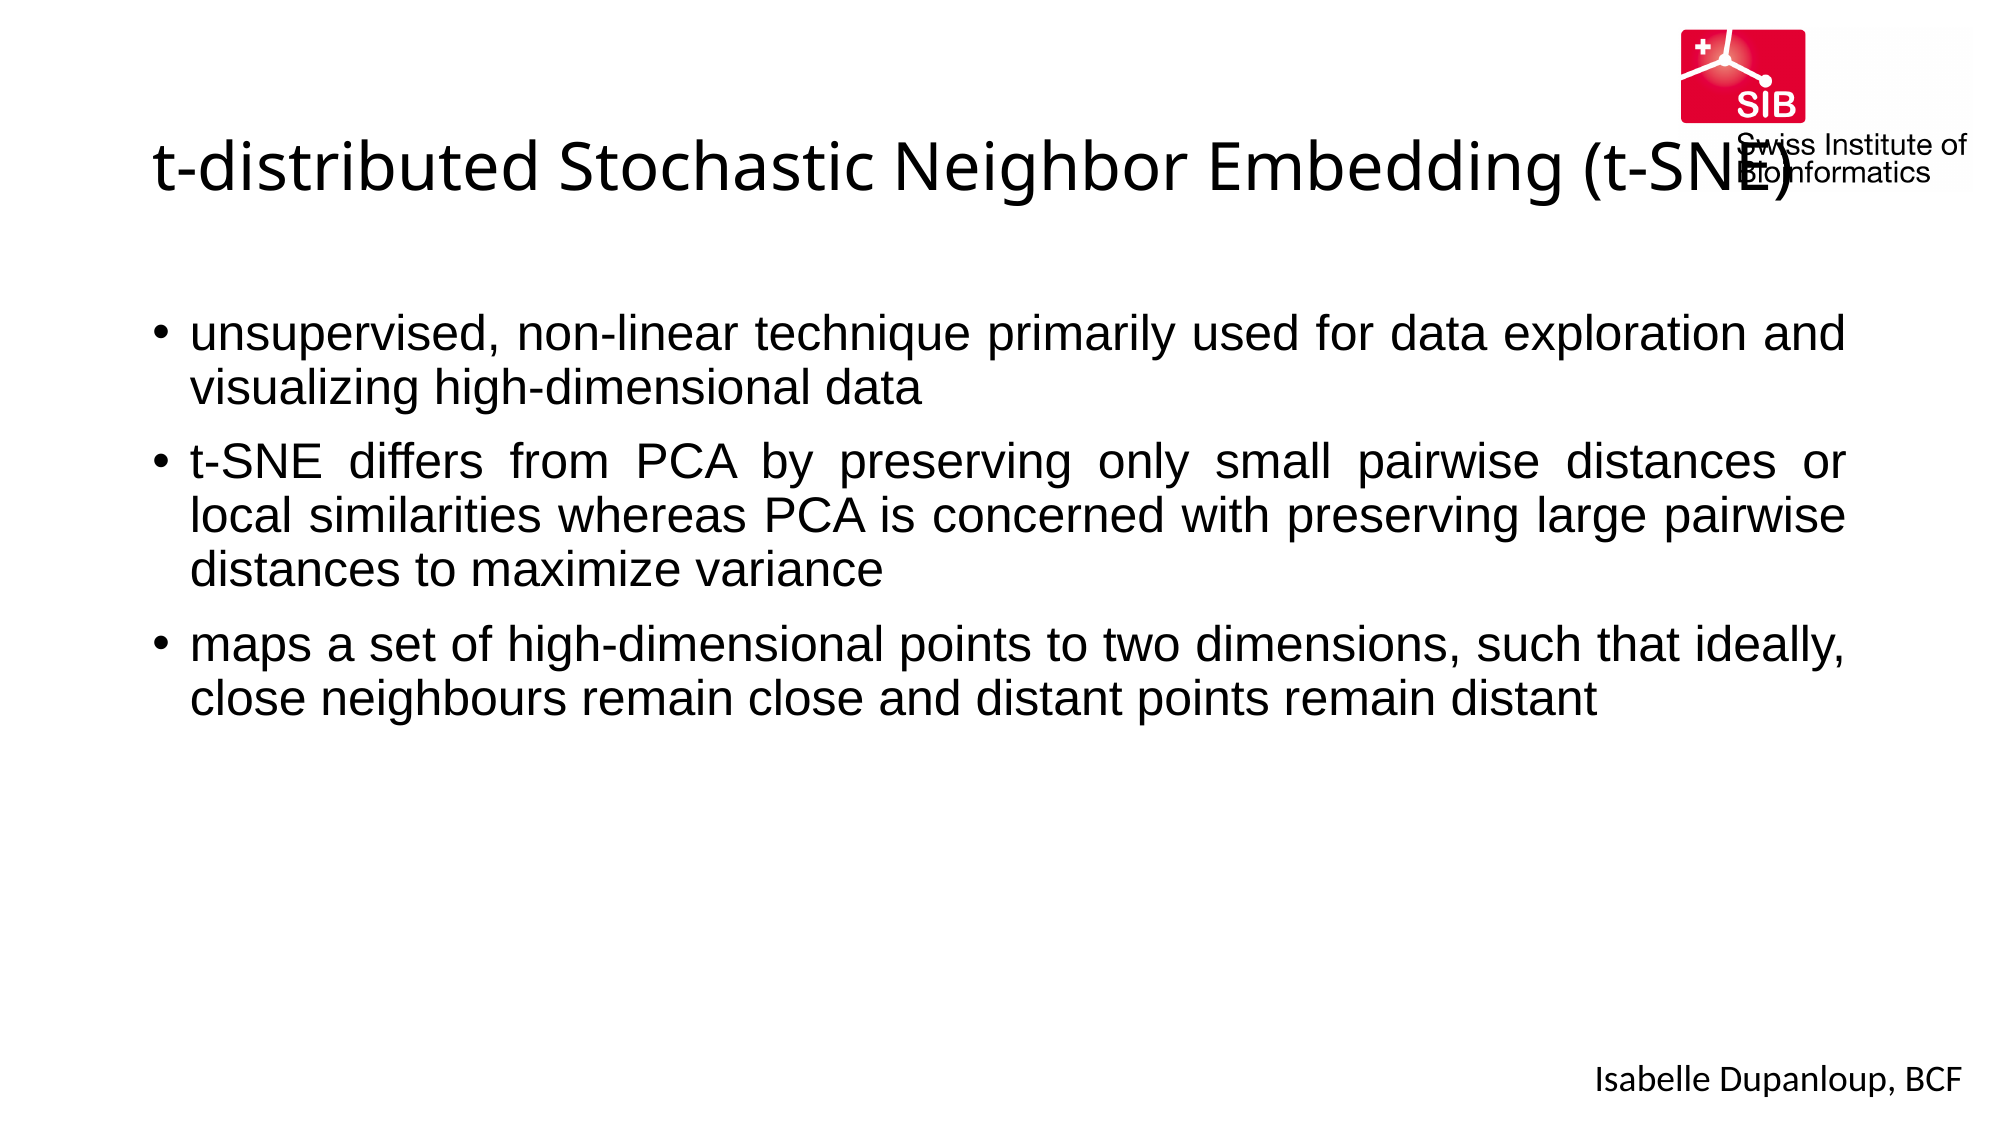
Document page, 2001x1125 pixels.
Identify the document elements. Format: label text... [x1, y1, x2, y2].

text_box t-distributed Stochastic Neighbor Embedding (t-SNE) [137, 59, 1863, 278]
text_box Isabelle Dupanloup, BCF [1557, 1046, 2000, 1107]
picture [1678, 27, 1973, 193]
list unsupervised, non-linear technique primarily used for data exploration and visualizing high-dimensional data t-SNE differs from PCA by preserving only small pairwise distances or local similarities whereas PCA is concerned with preserving large pairwise distances to maximize variance maps a set of high-dimensional points to two dimensions, such that ideally, close neighbours remain close and distant points remain distant [137, 299, 1863, 1014]
